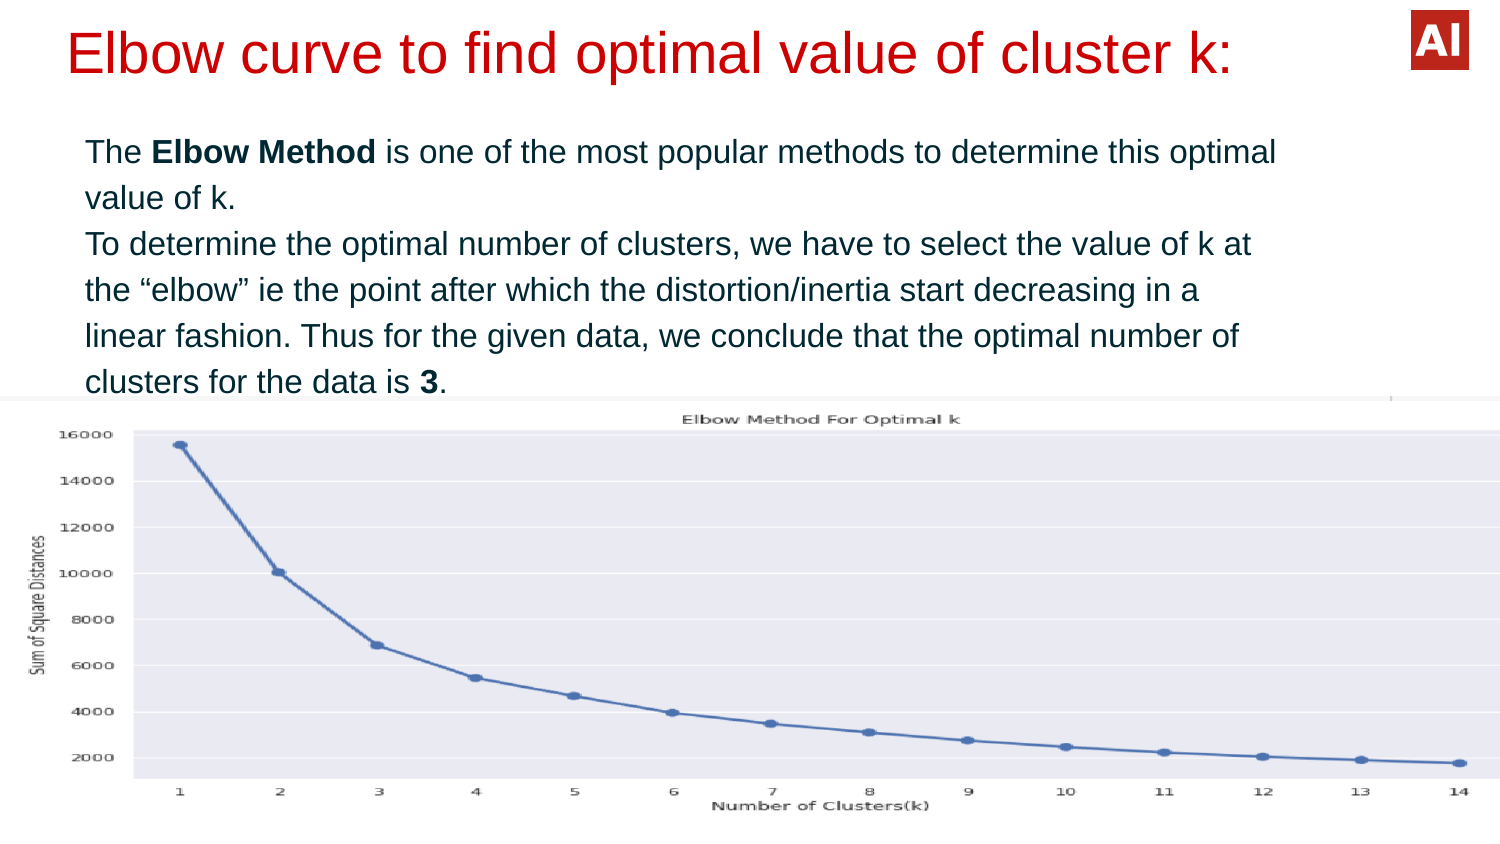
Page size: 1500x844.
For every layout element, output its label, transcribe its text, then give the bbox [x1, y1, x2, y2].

picture [1449, 10, 1469, 70]
picture [0, 396, 1500, 844]
title Elbow curve to find optimal value of cluster k: [51, 0, 1449, 109]
list The Elbow Method is one of the most popular methods to determine this optimal value of k. To determine the optimal number of clusters, we have to select the value of k at the “elbow” ie the point after which the distortion/inertia start decreasing in a linear fashion. Thus for the given data, we conclude that the optimal number of clusters for the data is 3. [51, 109, 1449, 395]
